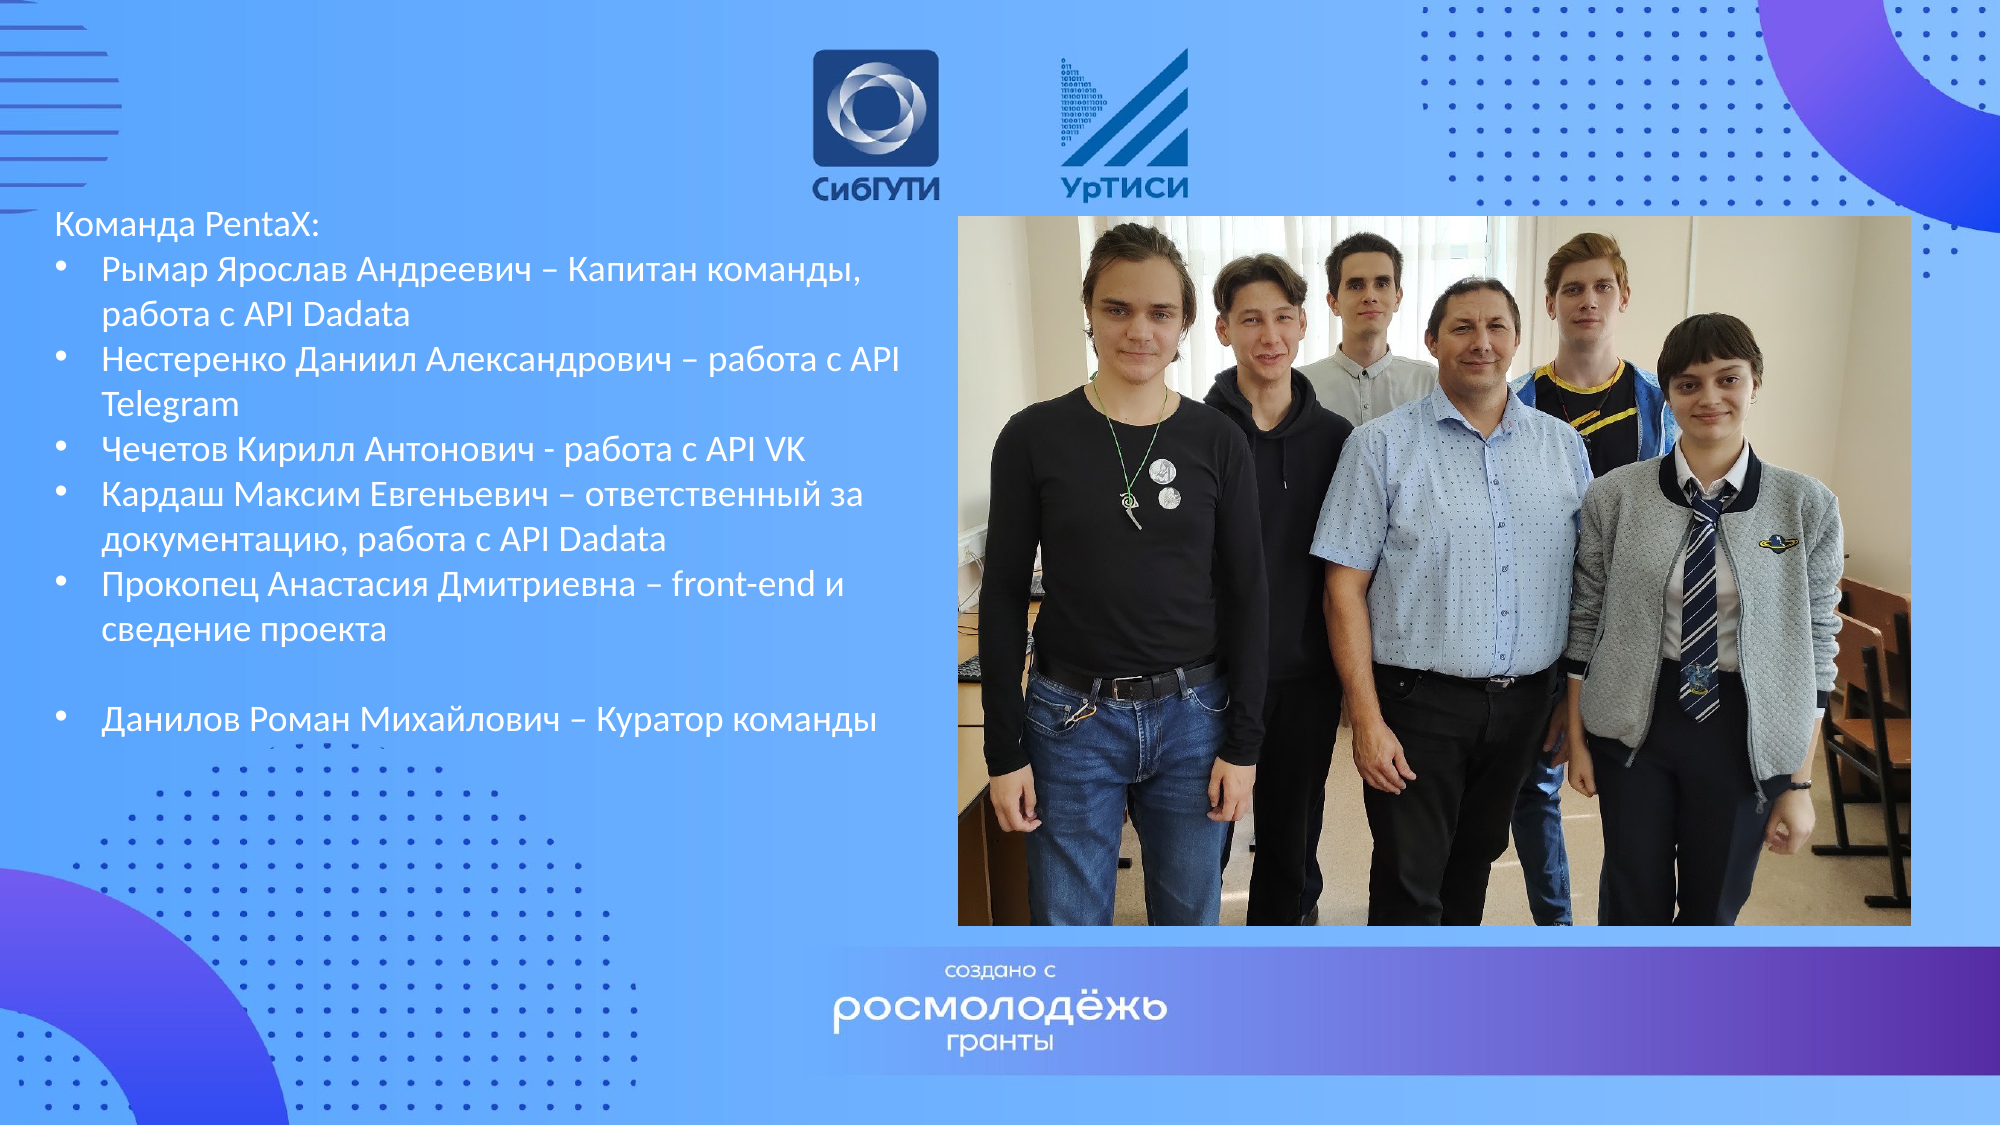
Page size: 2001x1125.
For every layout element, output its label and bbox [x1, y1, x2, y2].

picture [957, 216, 1911, 926]
list [0, 0, 2000, 1125]
